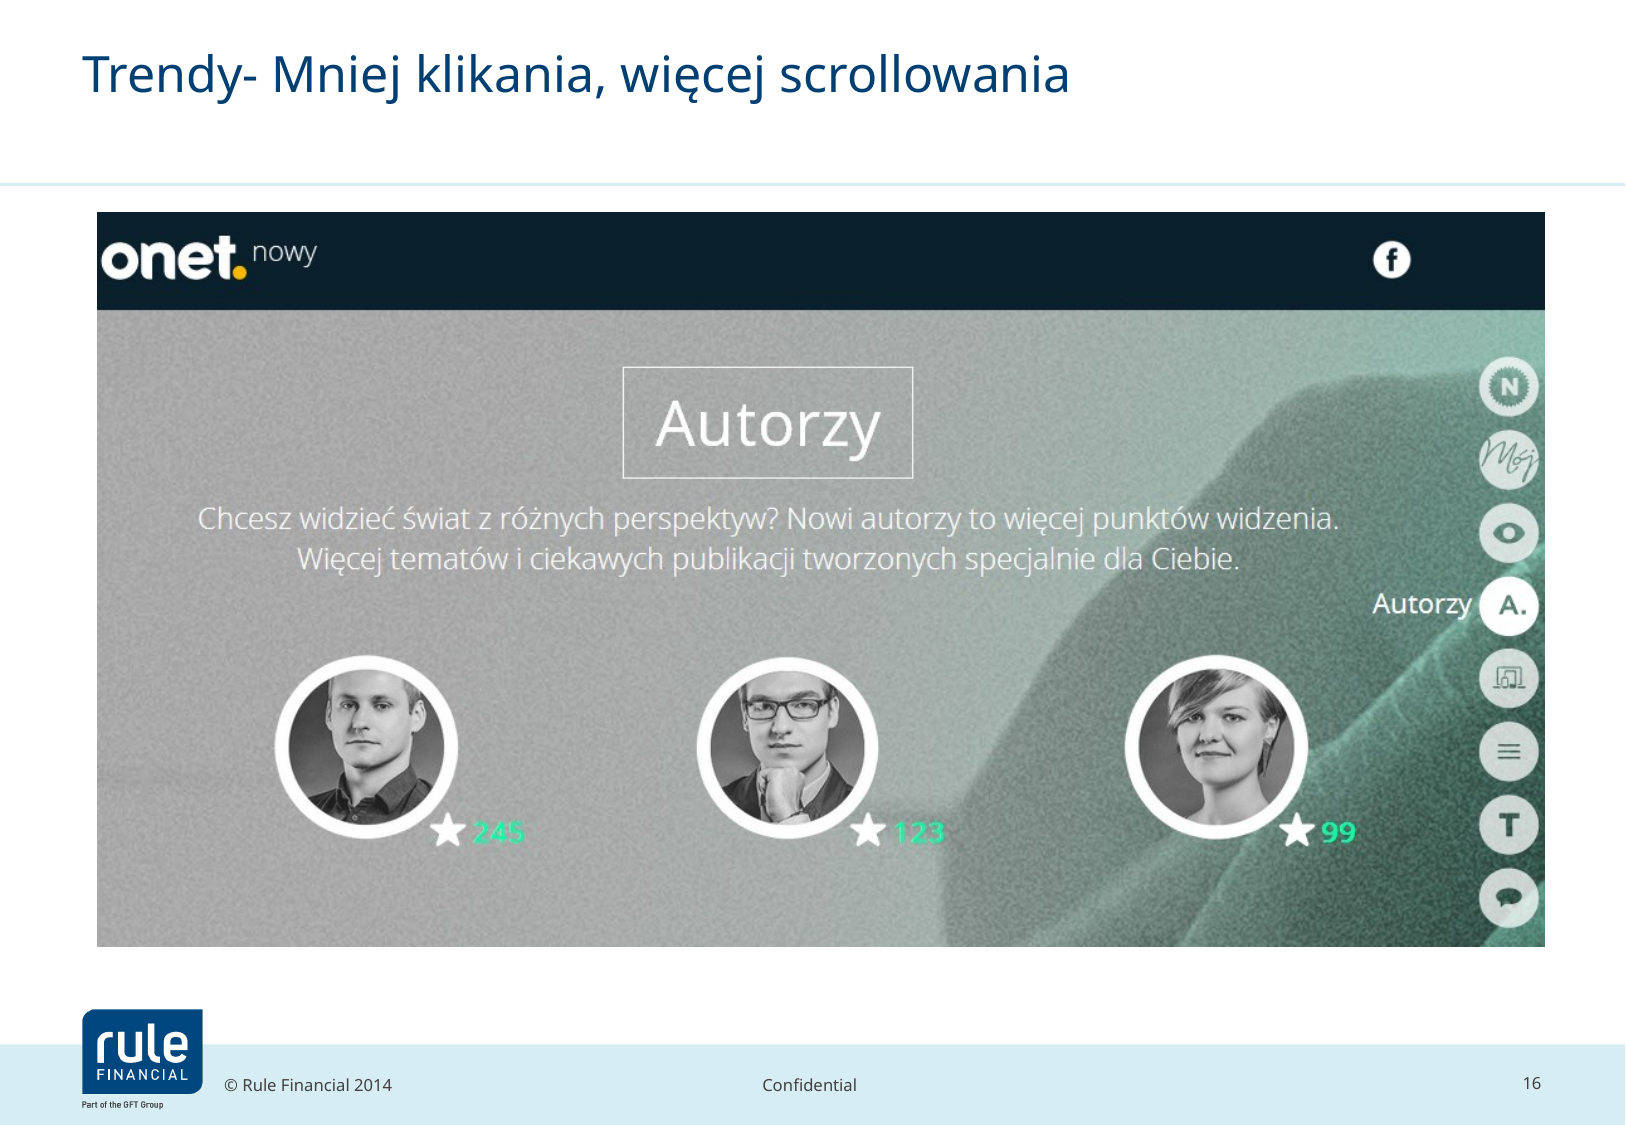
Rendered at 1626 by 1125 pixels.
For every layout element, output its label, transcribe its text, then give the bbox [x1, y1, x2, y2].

picture [80, 1005, 205, 1113]
picture [97, 212, 1545, 947]
title Trendy- Mniej klikania, więcej scrollowania [82, 42, 1545, 177]
